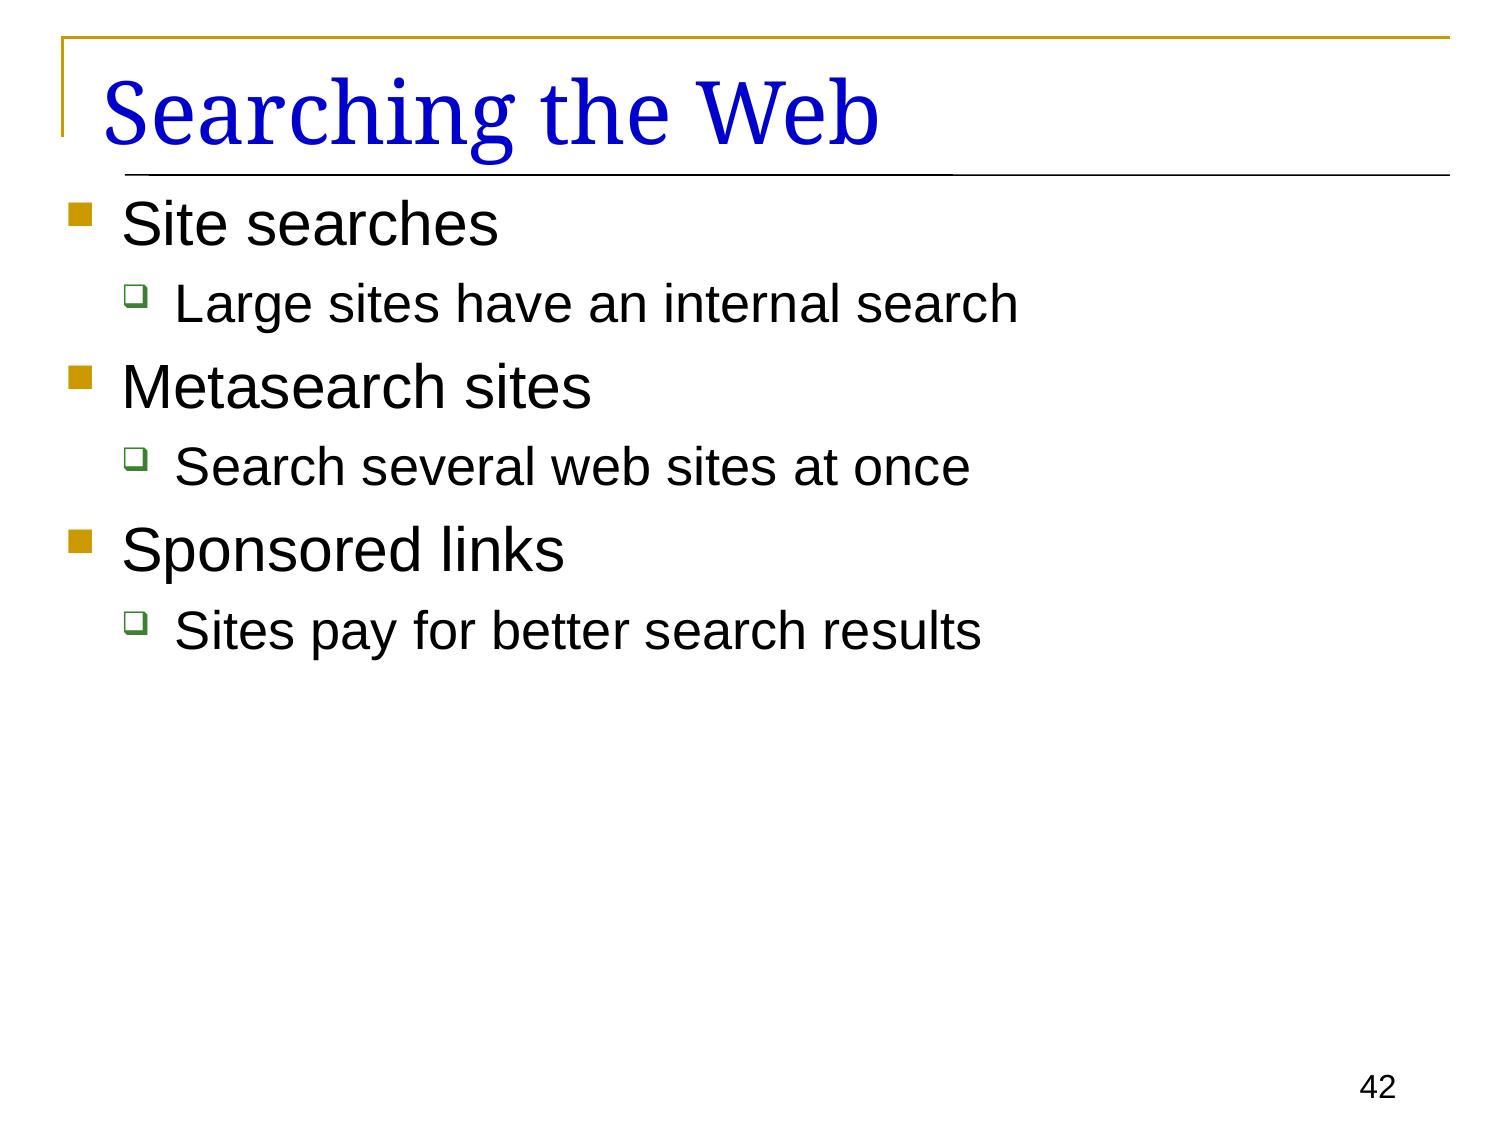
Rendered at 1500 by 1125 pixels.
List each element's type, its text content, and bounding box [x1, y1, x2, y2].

title Searching the Web [87, 49, 1451, 163]
list Site searches Large sites have an internal search Metasearch sites Search several web sites at once Sponsored links Sites pay for better search results [49, 174, 1451, 1076]
